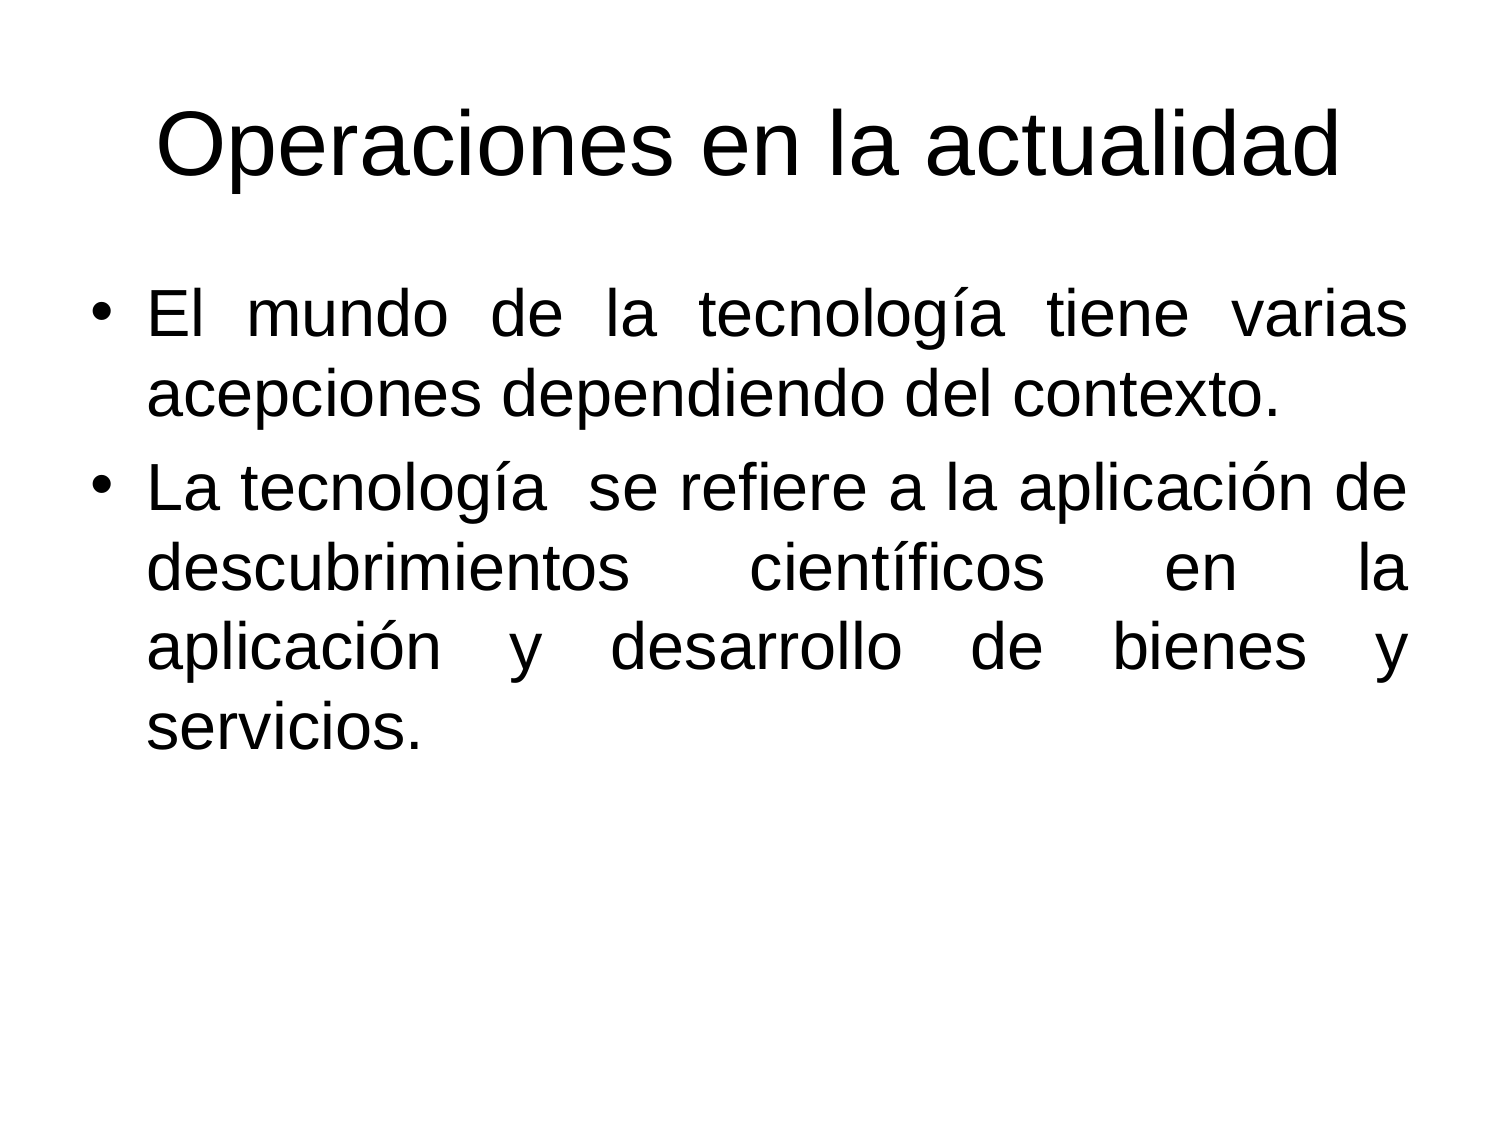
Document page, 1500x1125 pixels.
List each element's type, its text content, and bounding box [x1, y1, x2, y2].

title Operaciones en la actualidad [75, 45, 1425, 233]
list El mundo de la tecnología tiene varias acepciones dependiendo del contexto. La tecnología se refiere a la aplicación de descubrimientos científicos en la aplicación y desarrollo de bienes y servicios. [75, 262, 1425, 1005]
